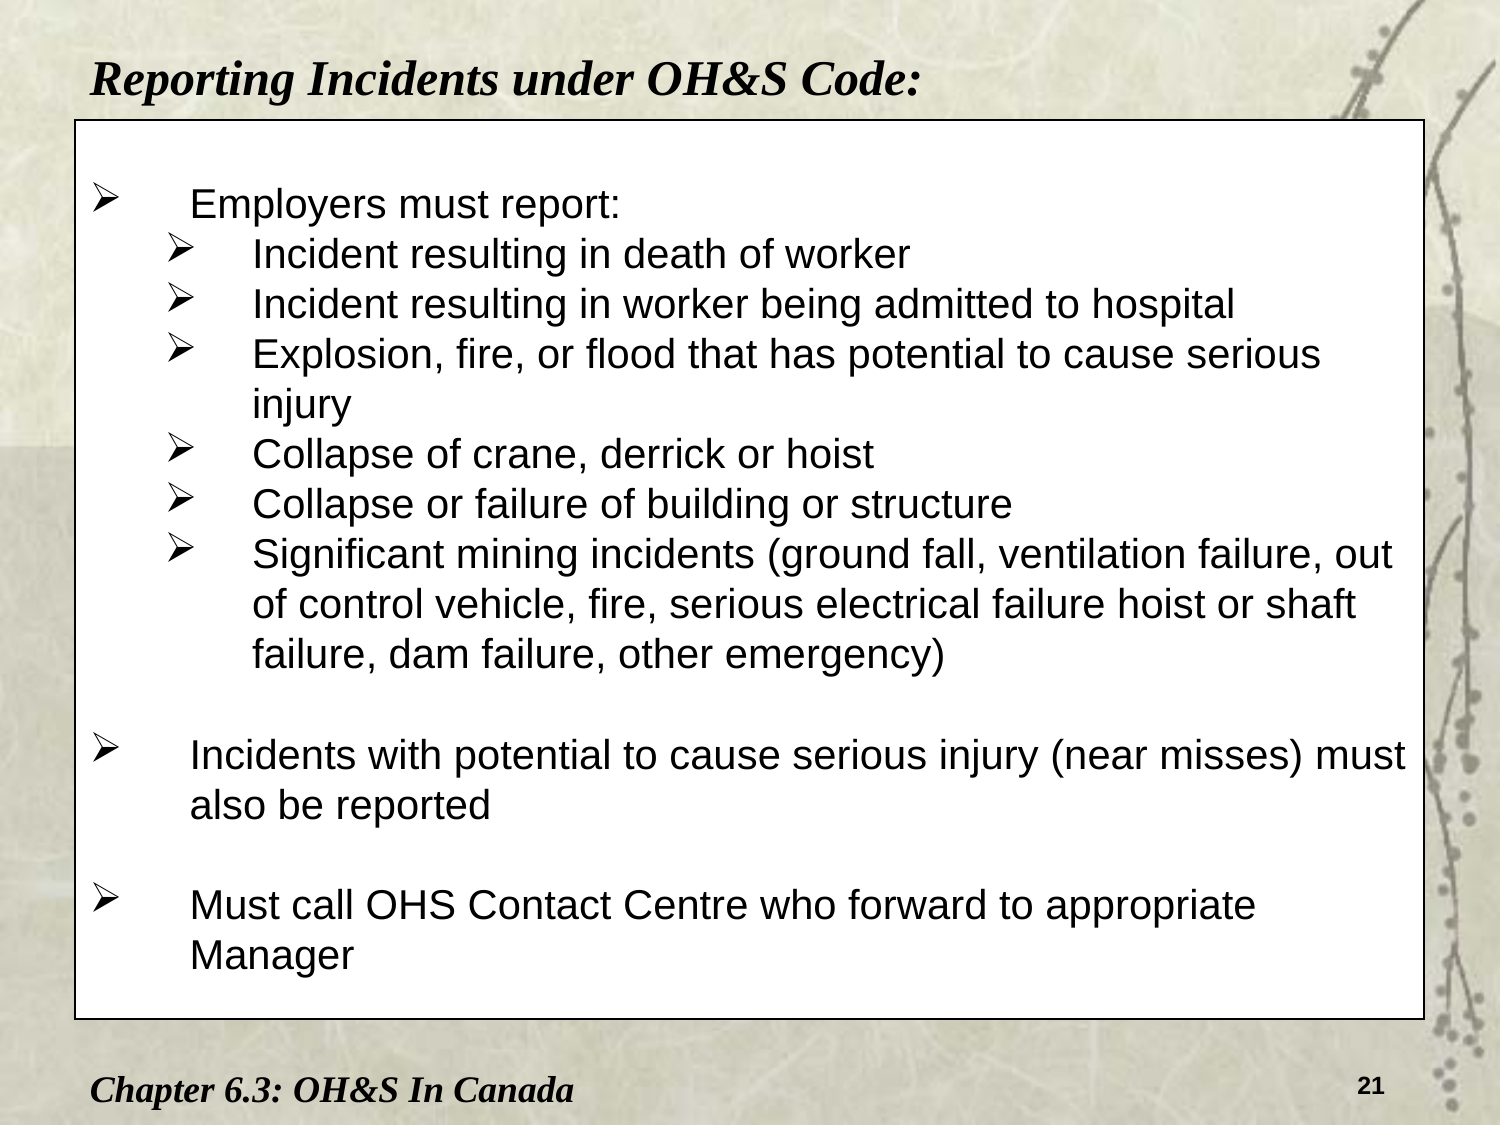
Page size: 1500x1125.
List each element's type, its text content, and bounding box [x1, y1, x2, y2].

text_box 21 [1249, 1062, 1400, 1100]
text_box Employers must report: Incident resulting in death of worker Incident resulting in worker being admitted to hospital Explosion, fire, or flood that has potential to cause serious injury Collapse of crane, derrick or hoist Collapse or failure of building or structure Significant mining incidents (ground fall, ventilation failure, out of control vehicle, fire, serious electrical failure hoist or shaft failure, dam failure, other emergency) Incidents with potential to cause serious injury (near misses) must also be reported Must call OHS Contact Centre who forward to appropriate Manager [74, 120, 1425, 1020]
text_box Chapter 6.3: OH&S In Canada [74, 1049, 750, 1125]
text_box Reporting Incidents under OH&S Code: [74, 29, 1425, 120]
picture [0, 0, 1500, 1125]
